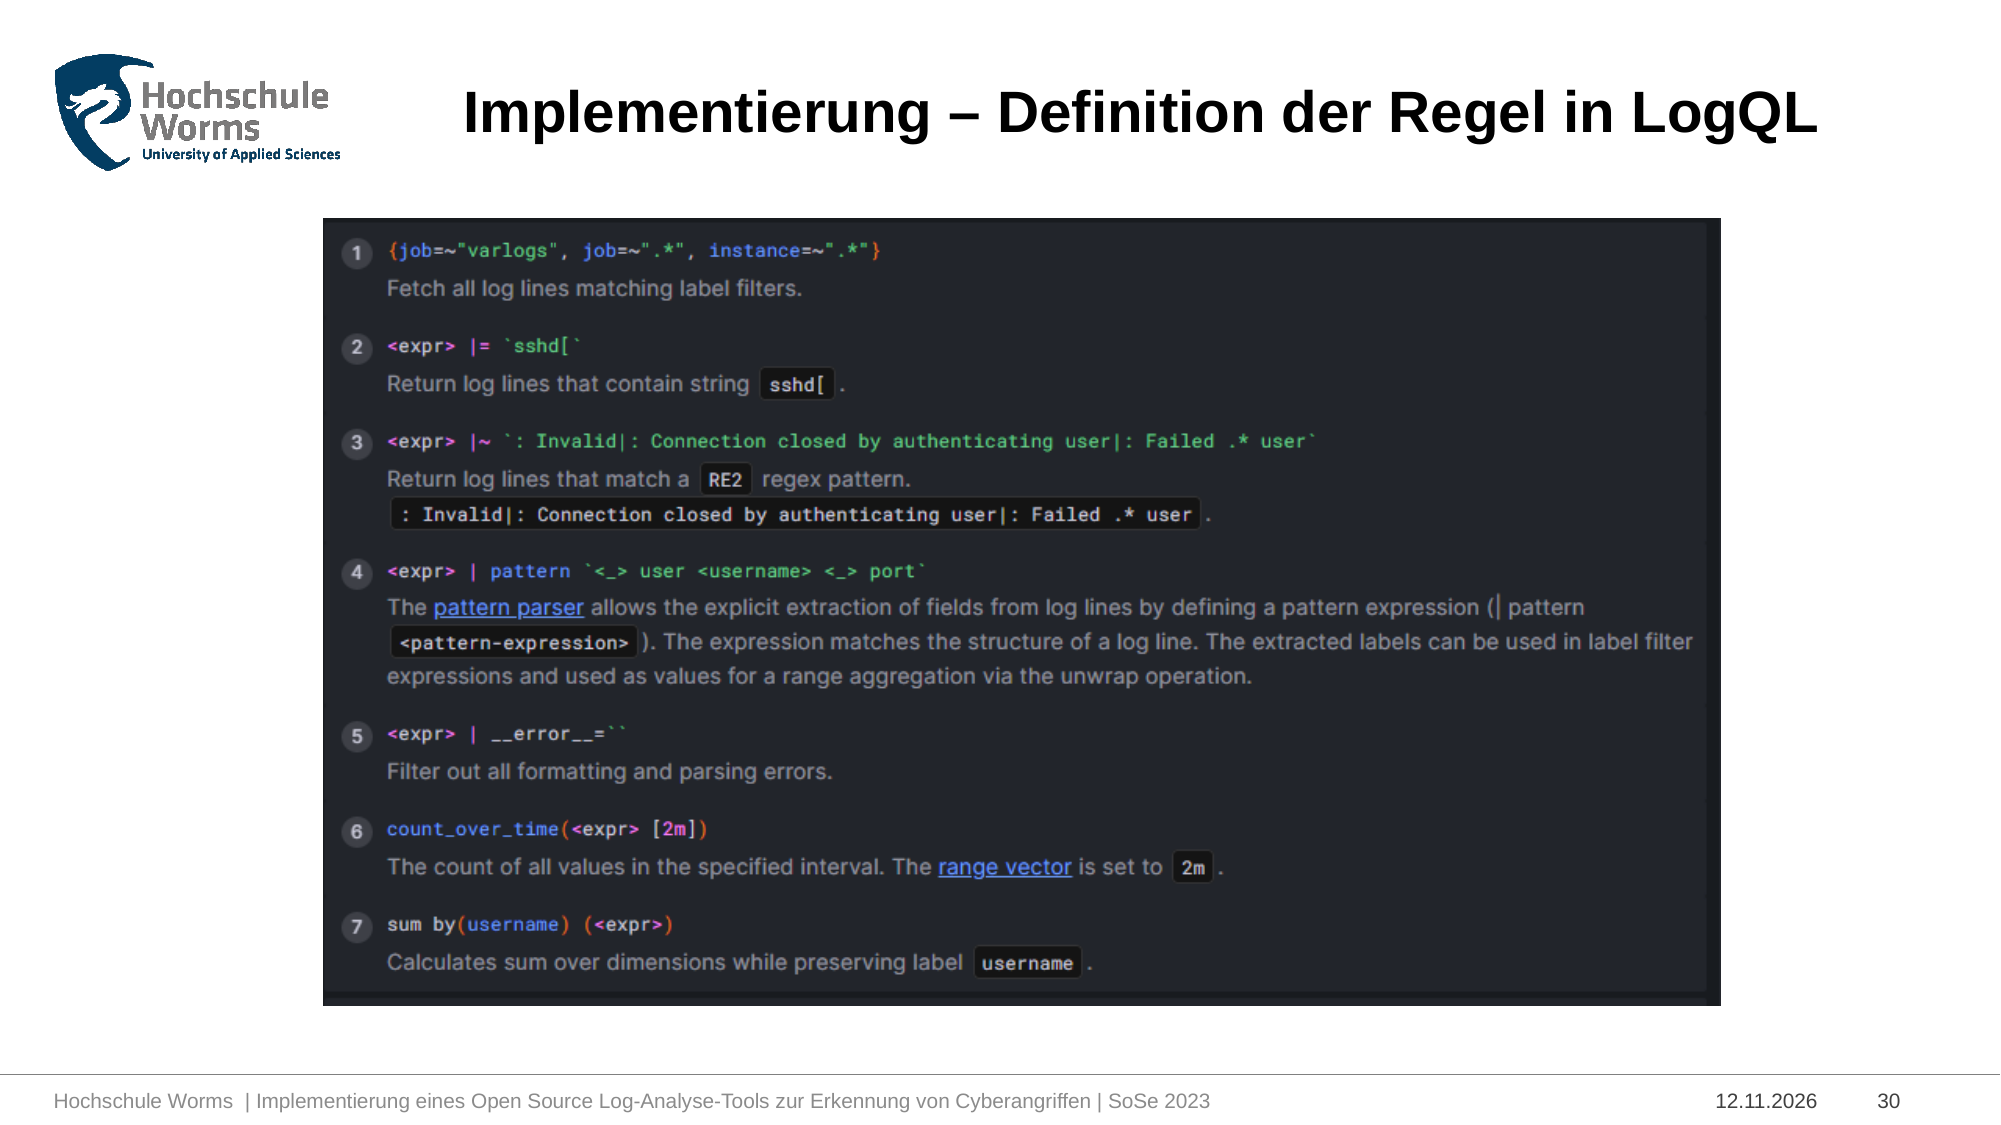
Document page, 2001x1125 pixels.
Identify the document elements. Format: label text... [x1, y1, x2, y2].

footer Hochschule Worms | Implementierung eines Open Source Log-Analyse-Tools zur Erkennung von Cyberangriffen | SoSe 2023 [38, 1074, 1266, 1125]
slide_number 30 [1862, 1074, 1943, 1125]
picture [323, 218, 1721, 1006]
picture [55, 54, 340, 171]
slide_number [1693, 1074, 1833, 1125]
title Implementierung – Definition der Regel in LogQL [448, 55, 1863, 172]
